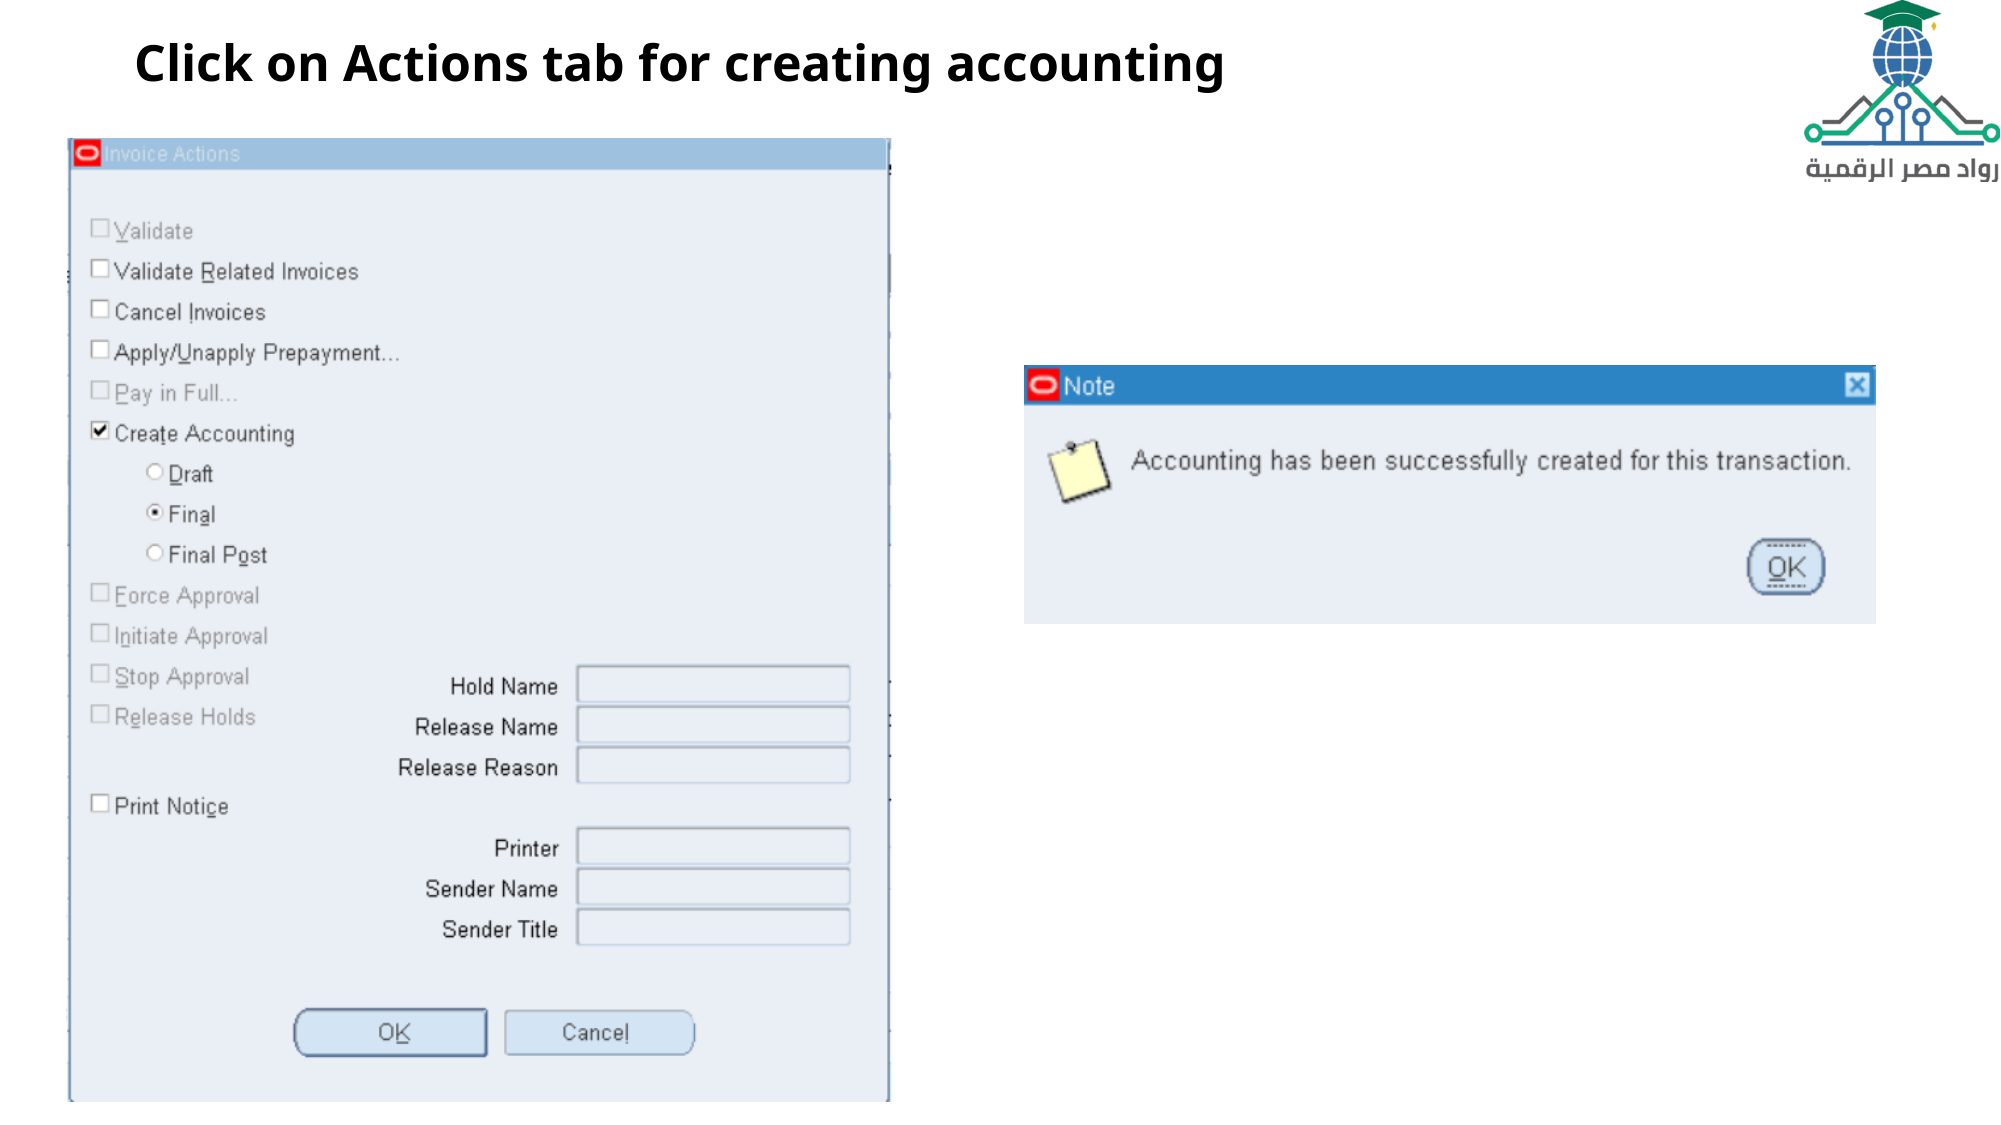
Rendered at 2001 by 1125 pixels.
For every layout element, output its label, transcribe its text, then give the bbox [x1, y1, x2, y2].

picture [66, 138, 895, 1102]
picture [1804, 0, 2000, 183]
picture [1023, 364, 1877, 624]
text_box Click on Actions tab for creating accounting [120, 23, 1259, 99]
